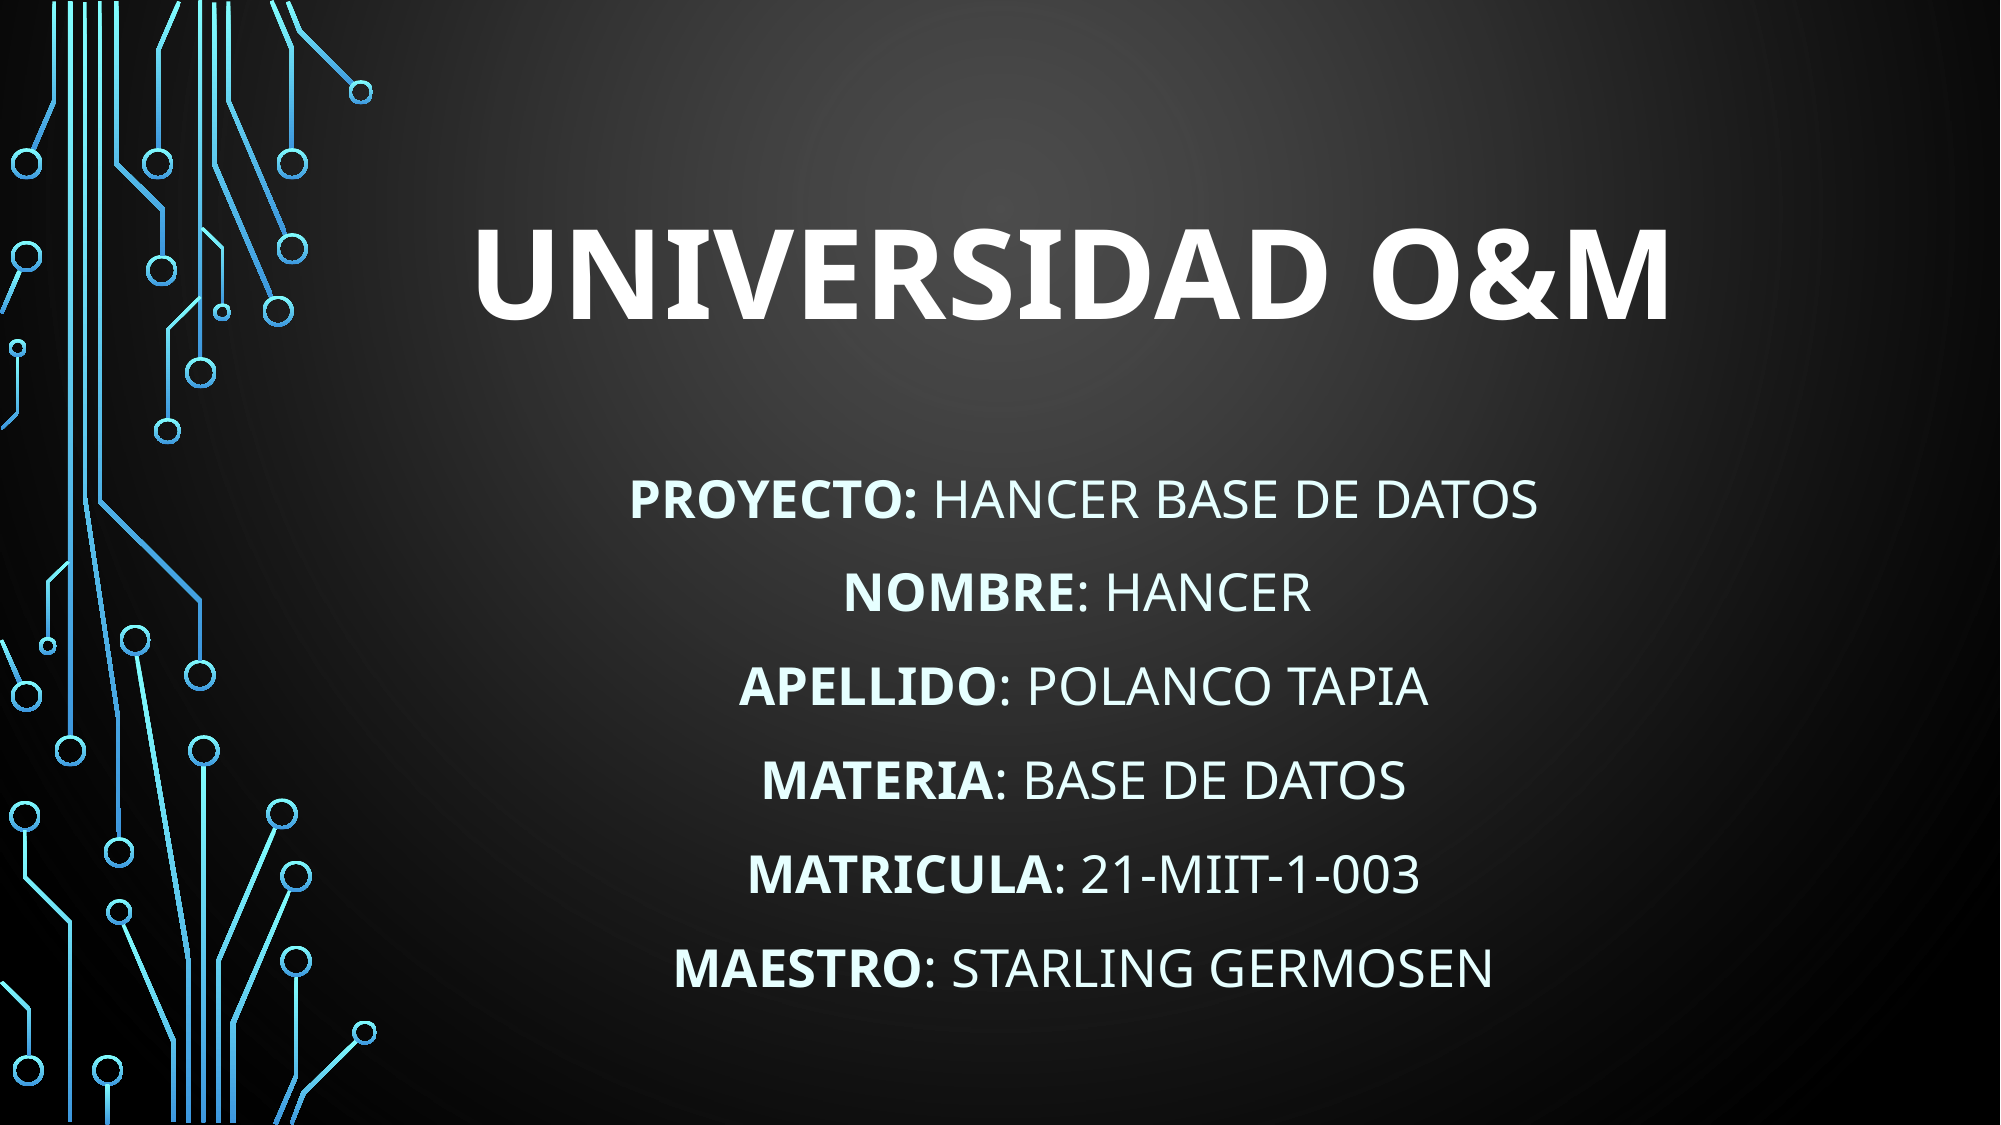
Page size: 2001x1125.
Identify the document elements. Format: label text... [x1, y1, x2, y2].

picture [16, 1059, 40, 1082]
subtitle PROYECTO: HANCER BASE DE DATOS NOMBRE: Hancer Apellido: Polanco TAPIA MATERIA: BASE DE DATOS Matricula: 21-MIIT-1-003 Maestro: STARLING GERMOSEN [313, 445, 1856, 1008]
title Universidad o&M [352, 0, 1795, 355]
picture [15, 684, 38, 708]
picture [356, 1024, 373, 1041]
picture [0, 0, 2000, 1125]
picture [280, 152, 304, 176]
picture [15, 245, 38, 268]
picture [96, 1059, 120, 1082]
picture [284, 949, 308, 973]
